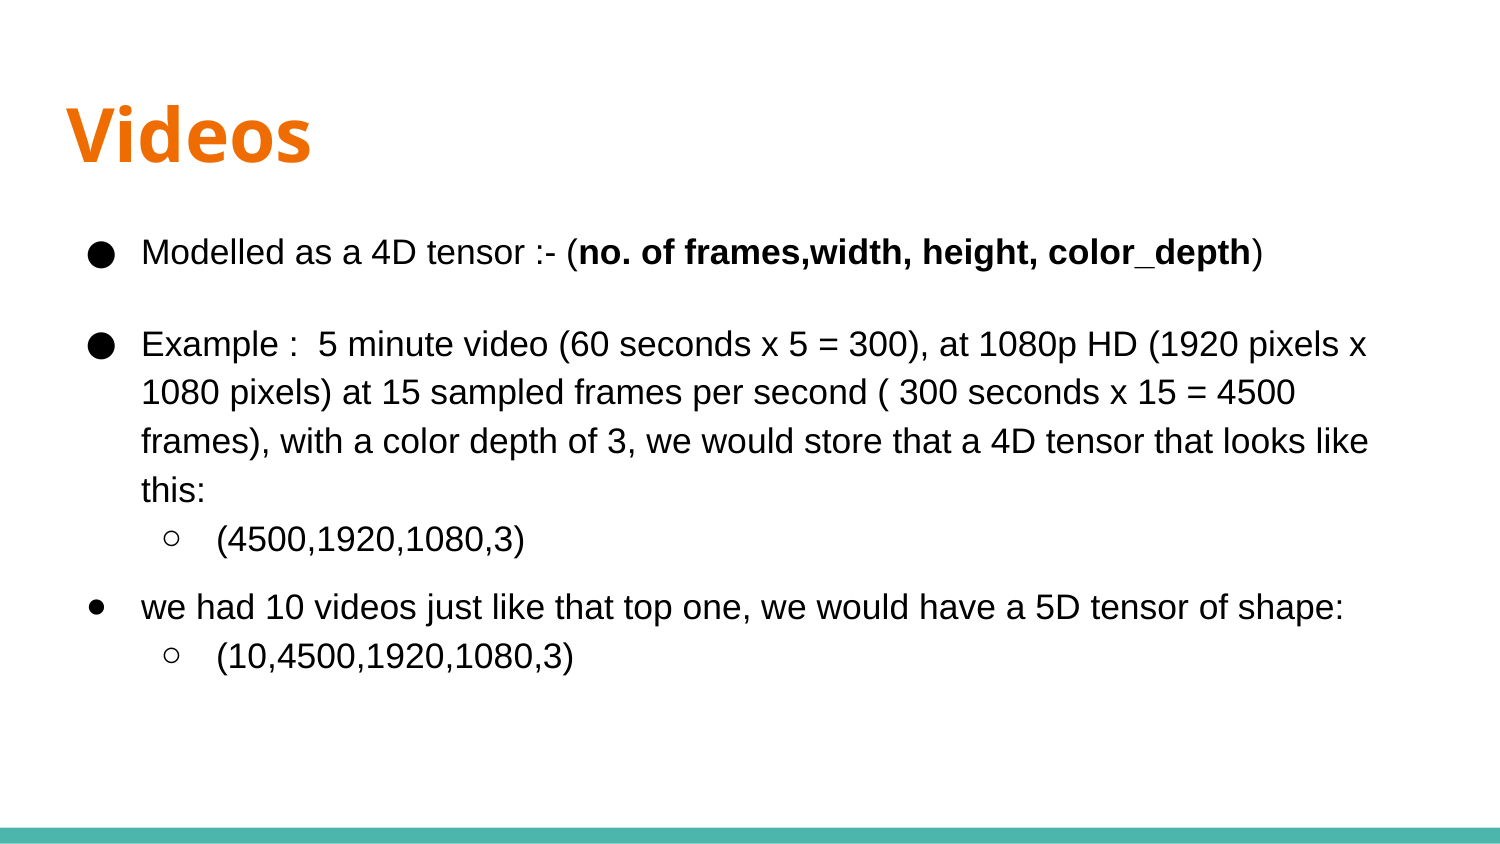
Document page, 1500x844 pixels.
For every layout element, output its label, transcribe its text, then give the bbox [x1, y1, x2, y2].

title Videos [51, 72, 1449, 189]
list Modelled as a 4D tensor :- (no. of frames,width, height, color_depth) Example : 5 minute video (60 seconds x 5 = 300), at 1080p HD (1920 pixels x 1080 pixels) at 15 sampled frames per second ( 300 seconds x 15 = 4500 frames), with a color depth of 3, we would store that a 4D tensor that looks like this: (4500,1920,1080,3) we had 10 videos just like that top one, we would have a 5D tensor of shape: (10,4500,1920,1080,3) [51, 207, 1449, 750]
